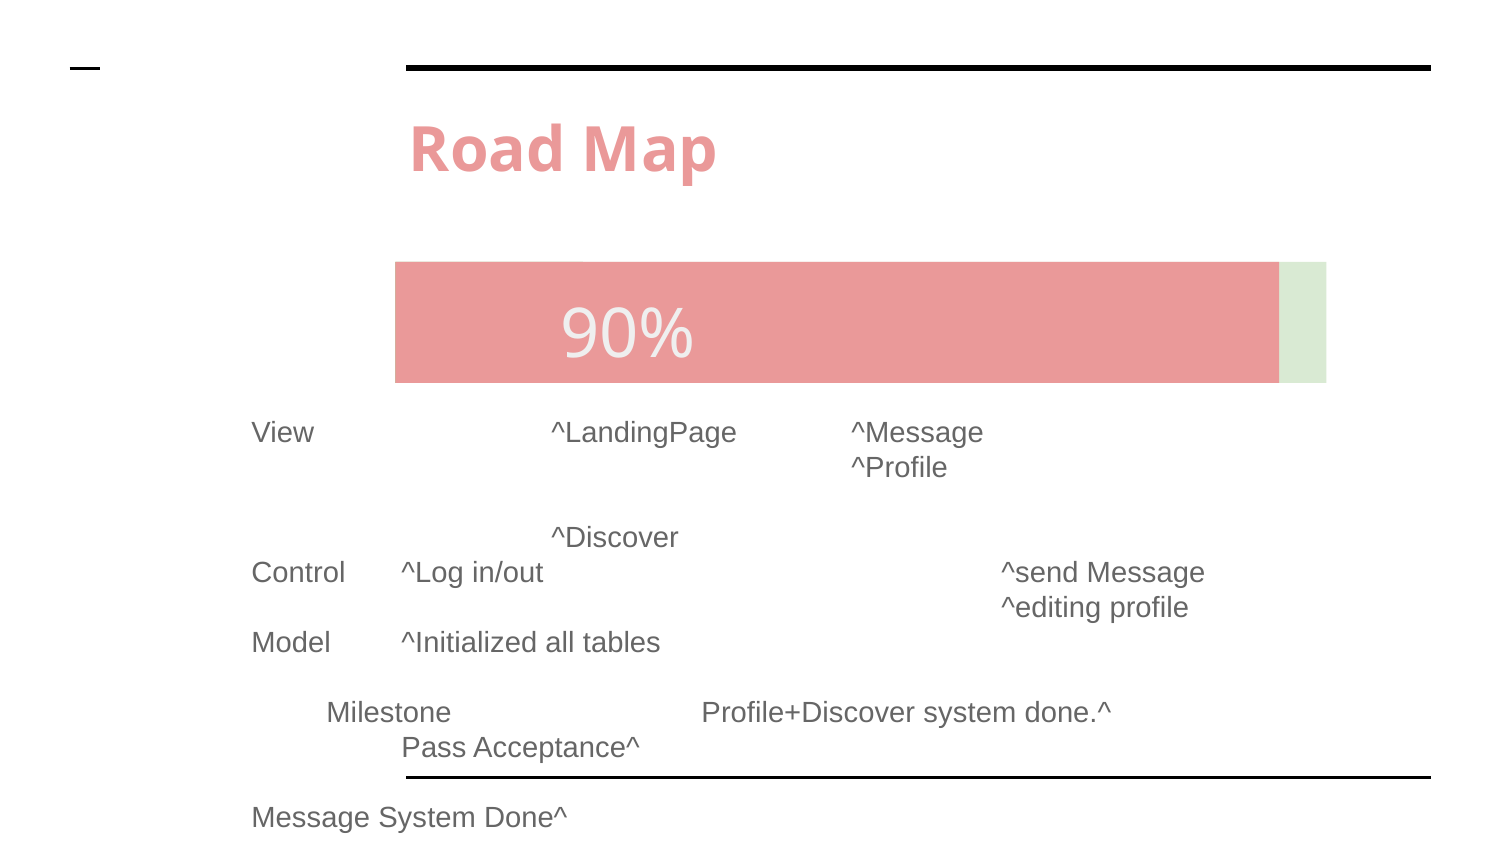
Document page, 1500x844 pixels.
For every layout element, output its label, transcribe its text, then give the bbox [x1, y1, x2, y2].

text_box View ^LandingPage ^Message ^Profile ^Discover Control ^Log in/out ^send Message ^editing profile Model ^Initialized all tables Milestone Profile+Discover system done.^ Pass Acceptance^ Message System Done^ [236, 398, 1424, 756]
title Road Map [393, 94, 1431, 199]
list [1280, 261, 1327, 383]
list 90% [395, 261, 1280, 383]
